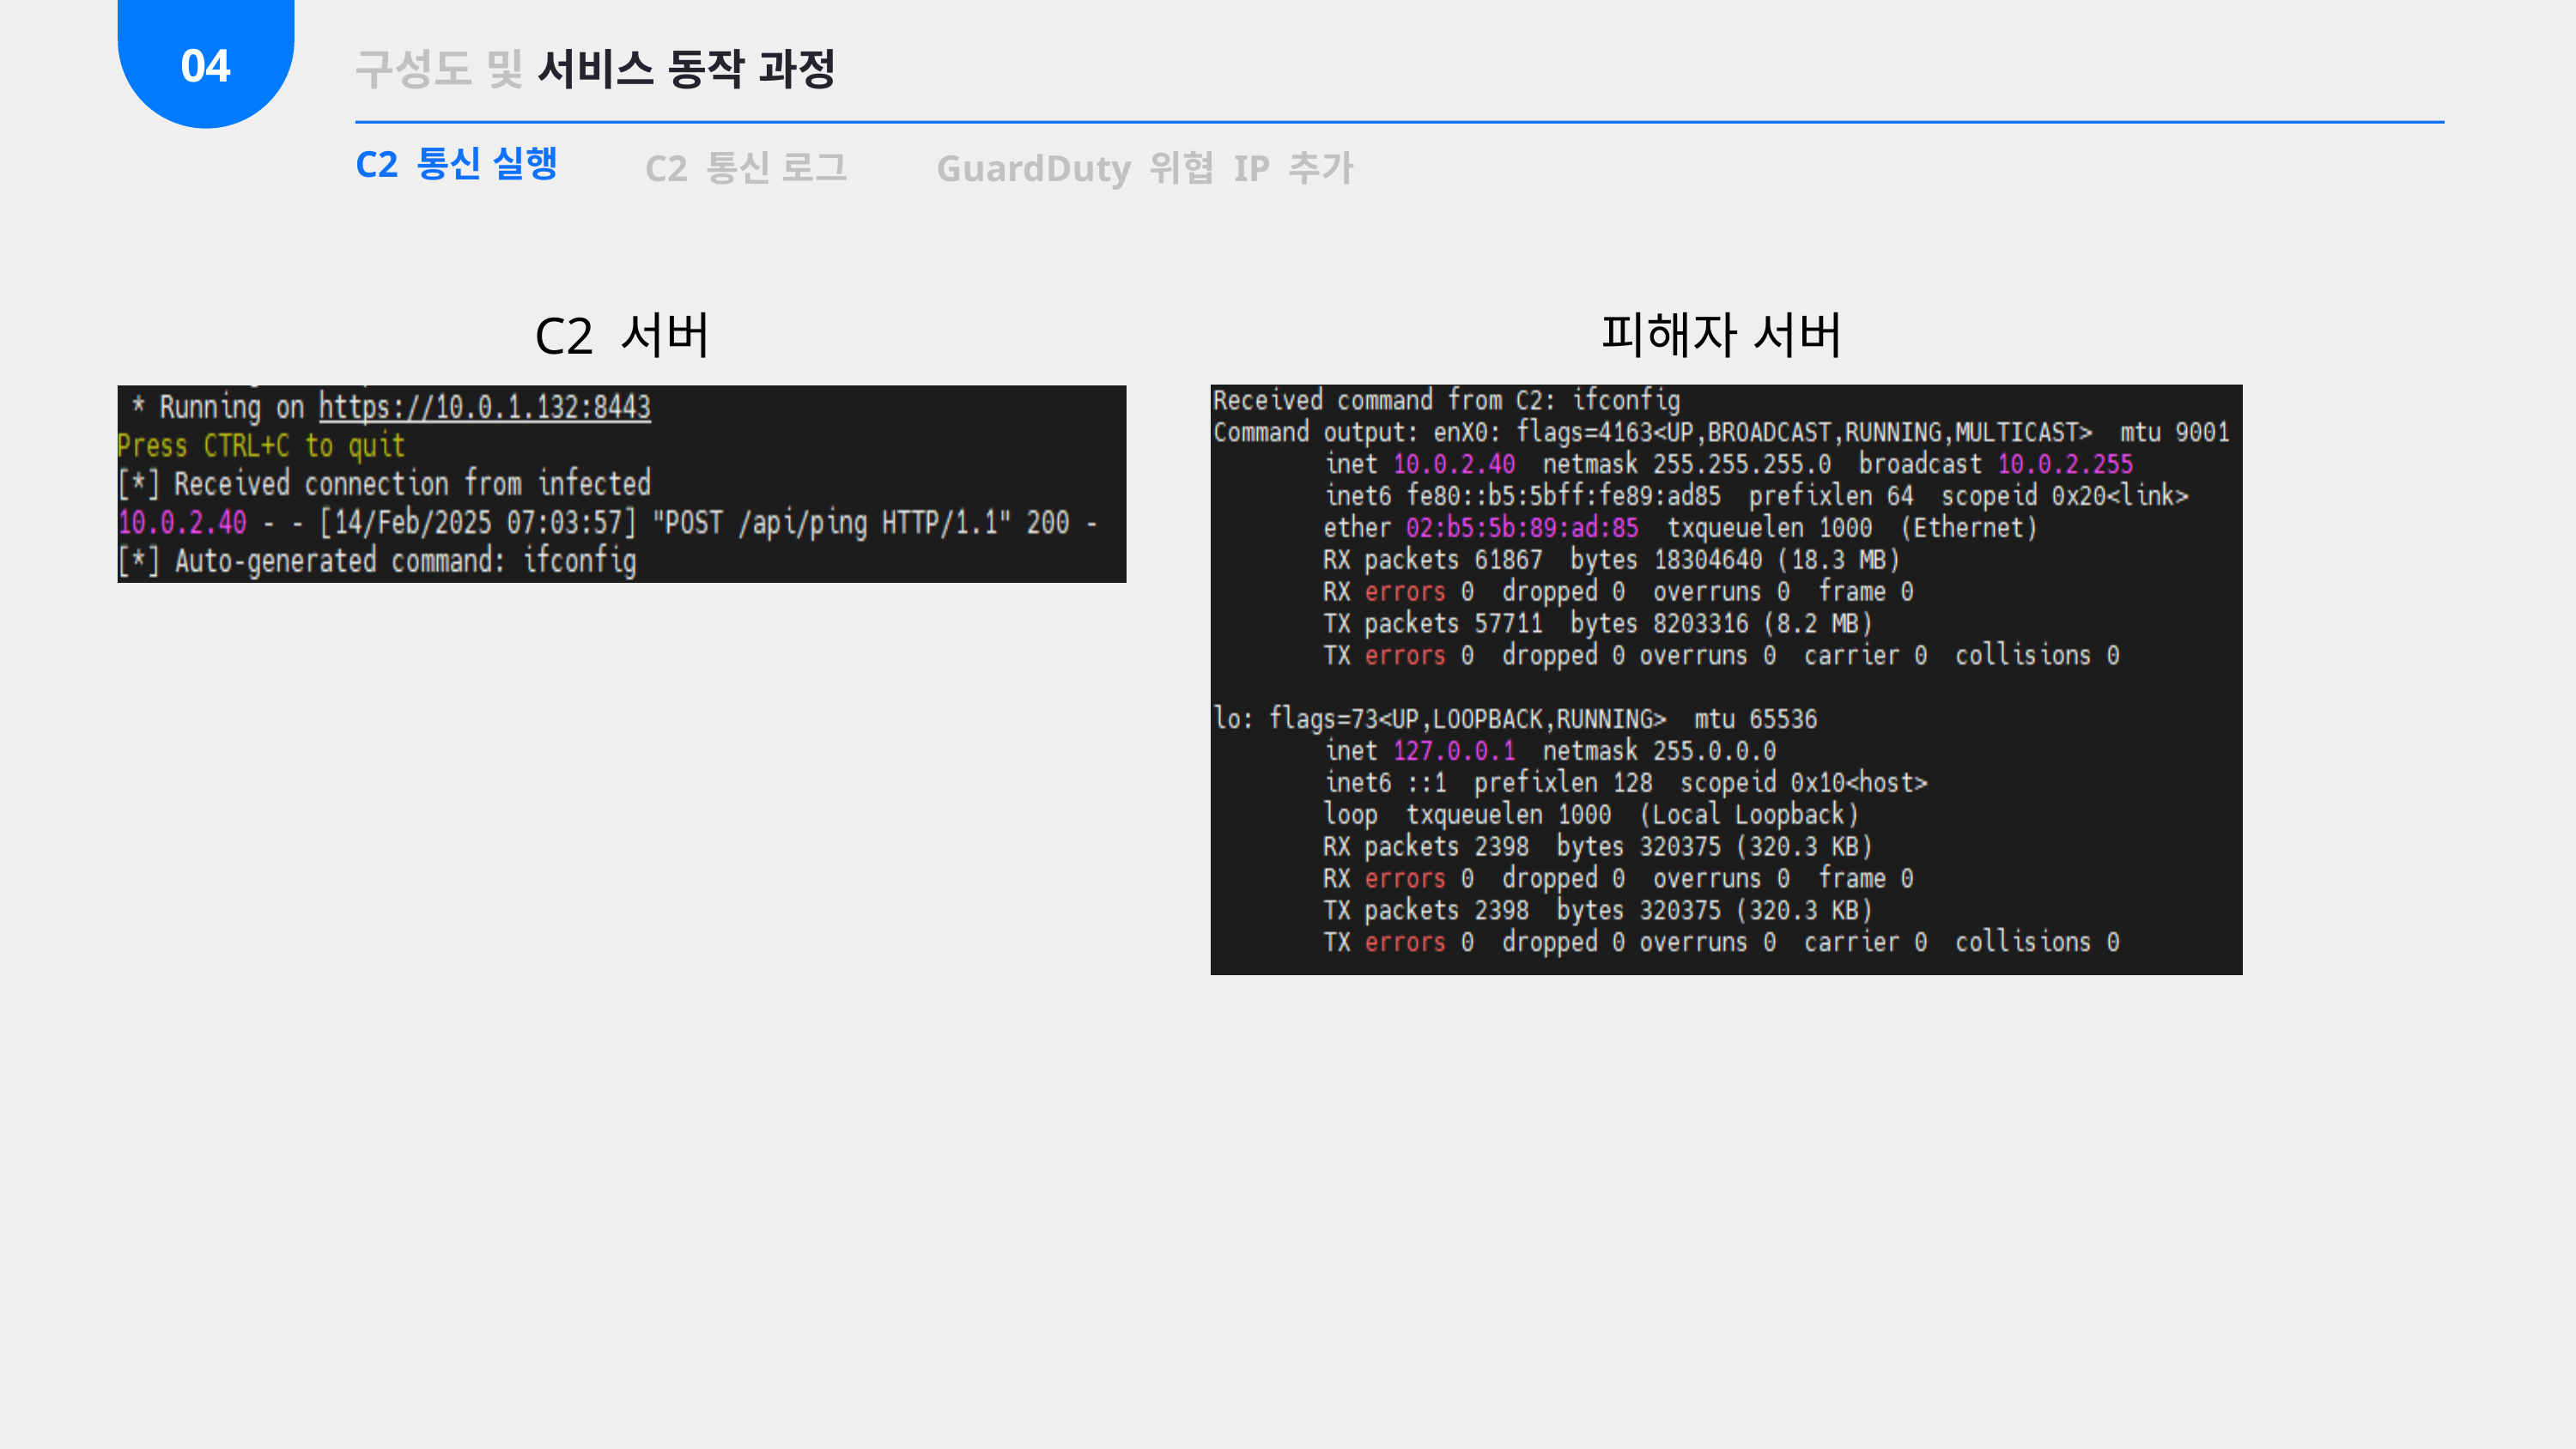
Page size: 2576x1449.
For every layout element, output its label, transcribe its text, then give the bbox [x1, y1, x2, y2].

picture [1211, 384, 2244, 975]
text_box 피해자 서버 [1588, 297, 1857, 371]
picture [117, 385, 1127, 583]
text_box C2 통신 실행 [355, 124, 571, 185]
text_box 구성도 및 서비스 동작 과정 [355, 33, 966, 94]
text_box C2 서버 [521, 297, 725, 371]
text_box C2 통신 로그 [644, 128, 870, 189]
text_box GuardDuty 위협 IP 추가 [936, 128, 1588, 189]
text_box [117, 0, 295, 129]
